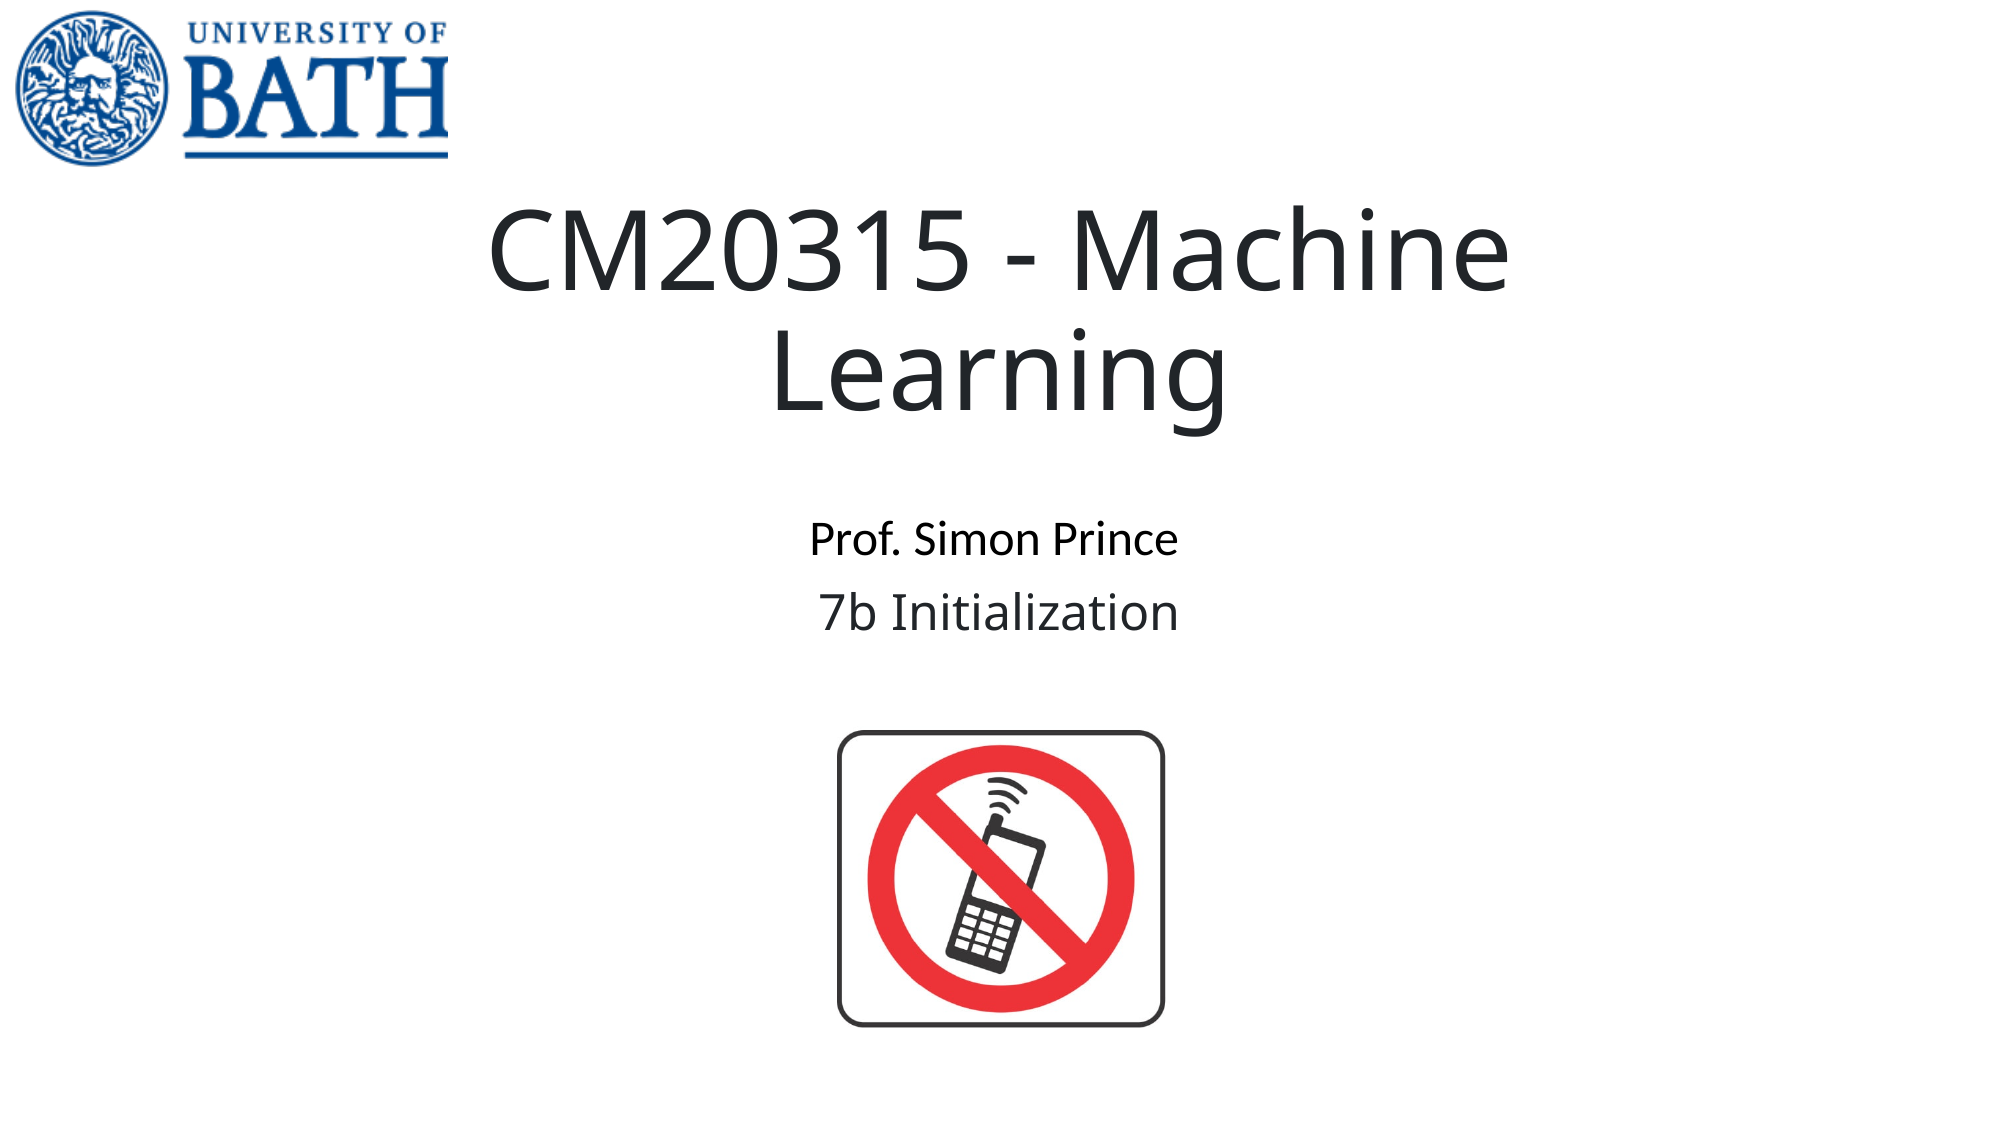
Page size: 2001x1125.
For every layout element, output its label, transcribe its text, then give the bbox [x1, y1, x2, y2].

picture [645, 726, 1354, 1030]
subtitle Prof. Simon Prince 7b Initialization [249, 505, 1750, 735]
title CM20315 - Machine Learning [249, 184, 1750, 505]
picture [0, 0, 448, 180]
